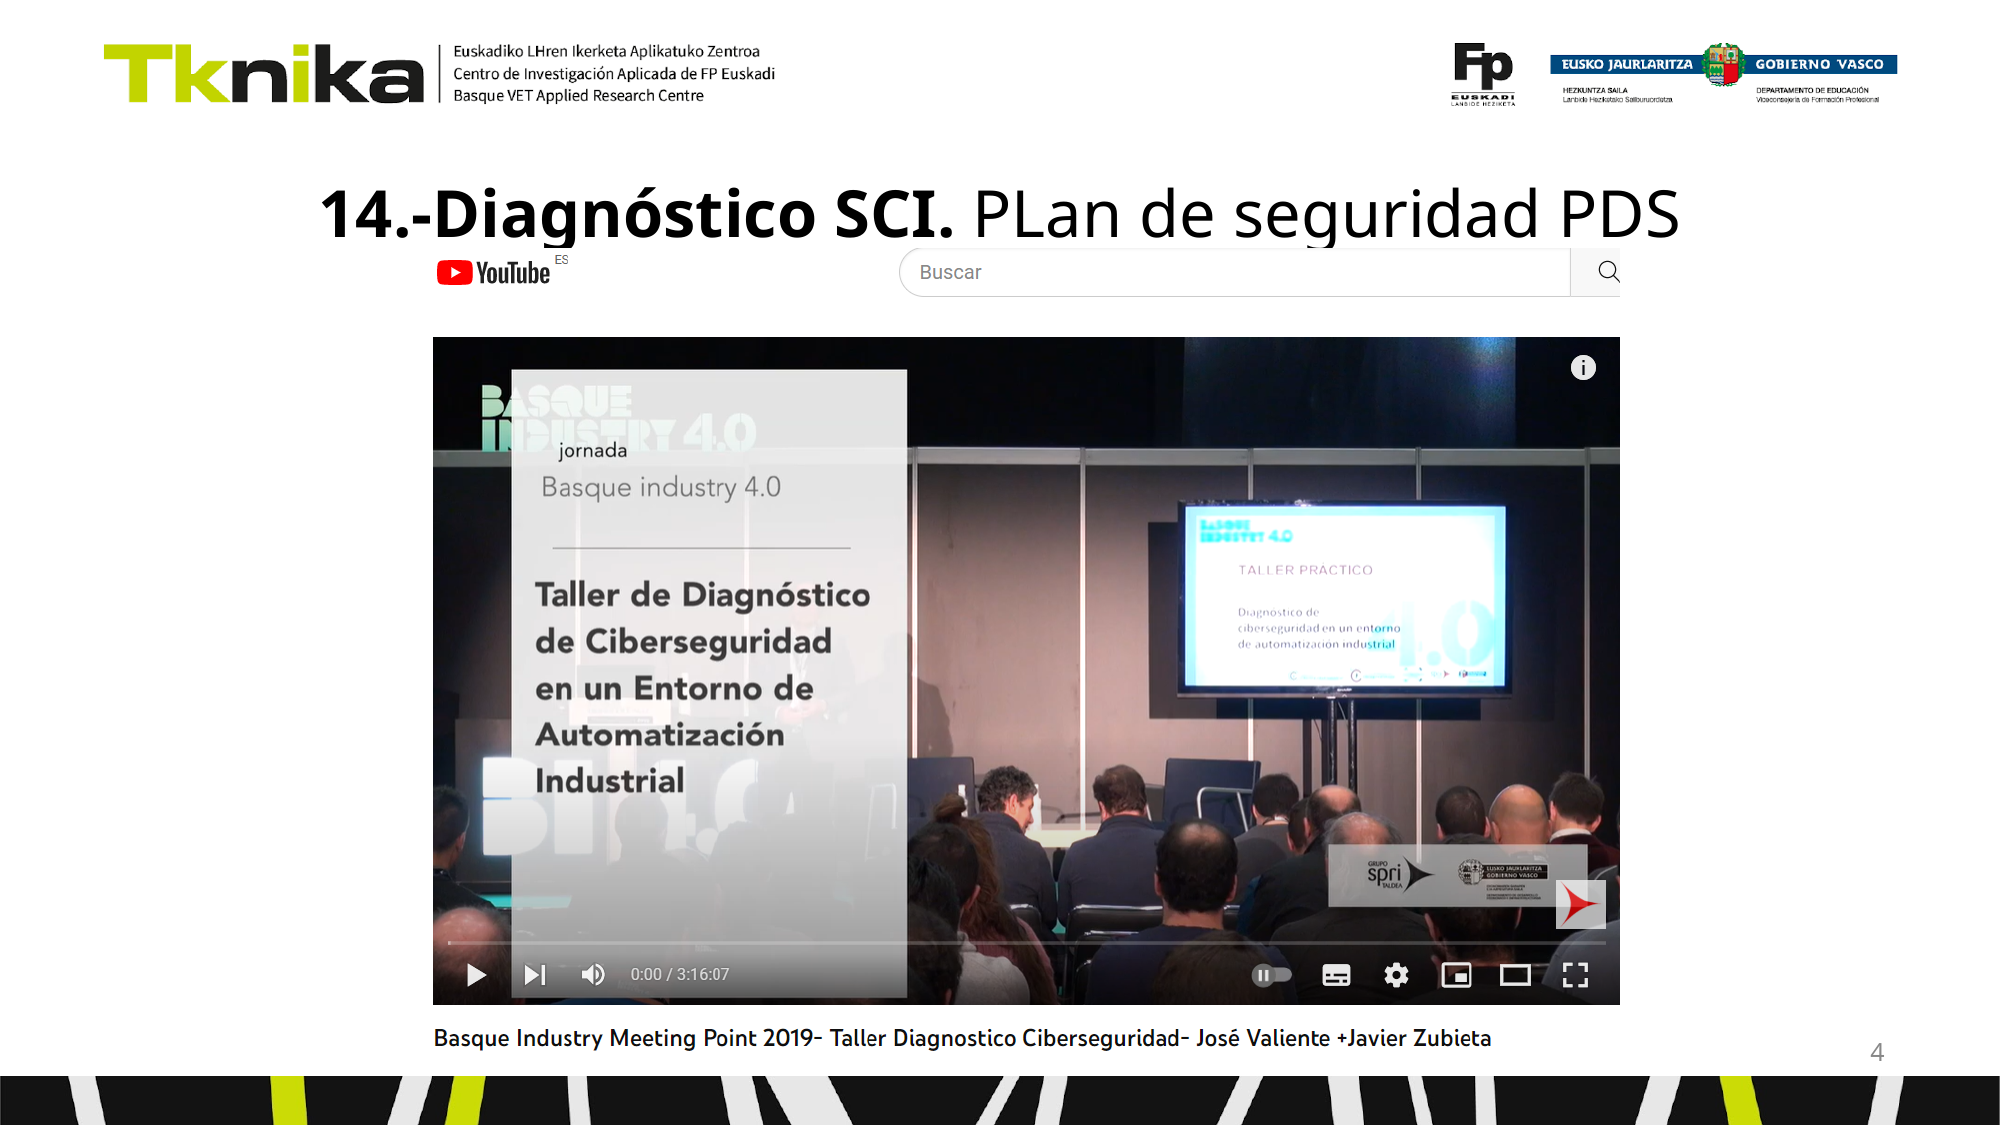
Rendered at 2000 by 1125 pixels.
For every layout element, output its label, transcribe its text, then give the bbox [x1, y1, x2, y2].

picture [102, 42, 1898, 106]
picture [0, 1076, 2000, 1125]
slide_number ‹#› [1433, 1023, 1900, 1084]
picture [416, 247, 1620, 1065]
title 14.-Diagnóstico SCI. PLan de seguridad PDS [207, 164, 1792, 259]
